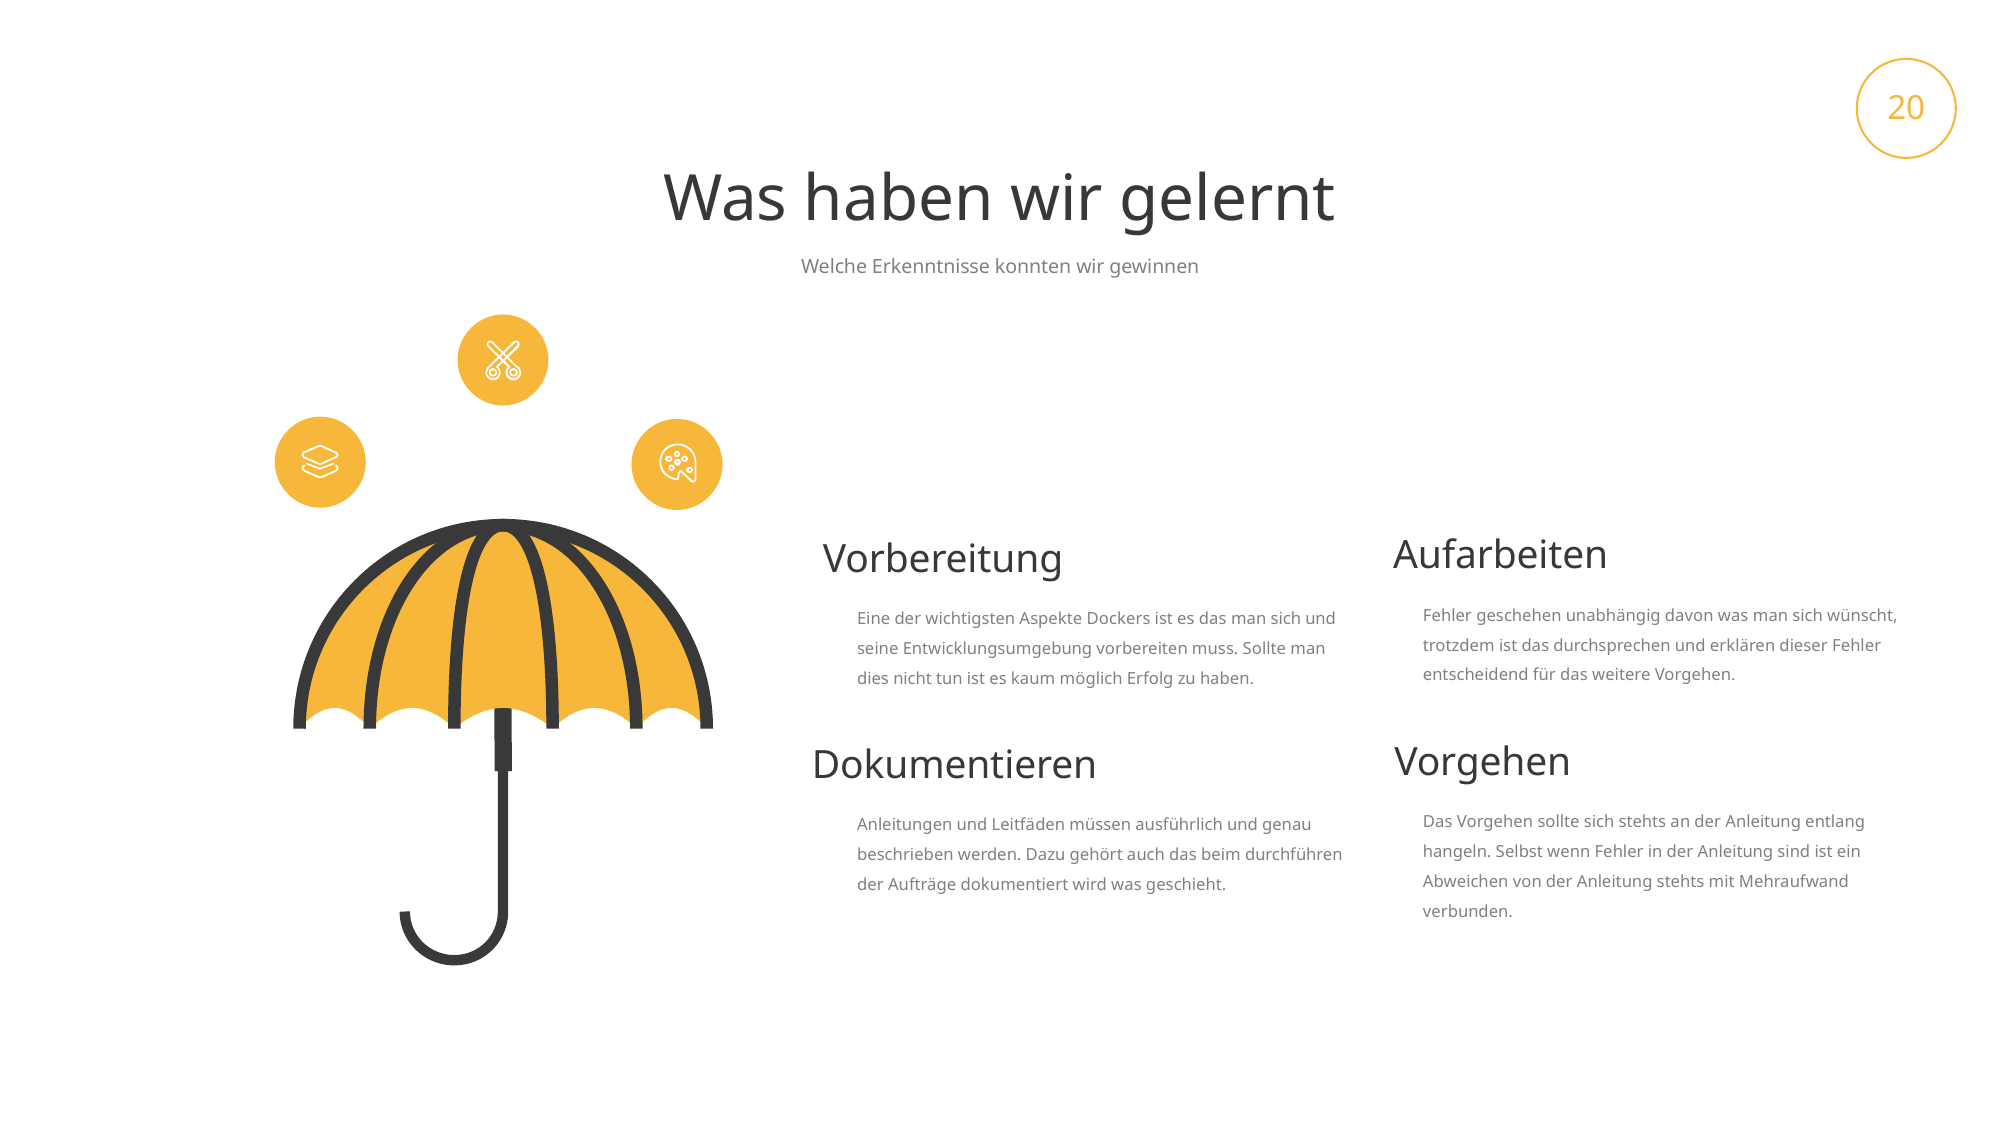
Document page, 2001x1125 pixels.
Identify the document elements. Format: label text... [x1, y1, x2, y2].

text_box Welche Erkenntnisse konnten wir gewinnen [772, 234, 1228, 285]
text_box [839, 732, 1362, 900]
text_box Was haben wir gelernt [648, 149, 1352, 242]
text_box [274, 416, 366, 508]
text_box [299, 525, 707, 961]
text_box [1856, 58, 1956, 158]
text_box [1405, 728, 1928, 927]
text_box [631, 418, 723, 510]
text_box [1405, 522, 1928, 690]
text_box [839, 525, 1362, 694]
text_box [457, 314, 549, 406]
